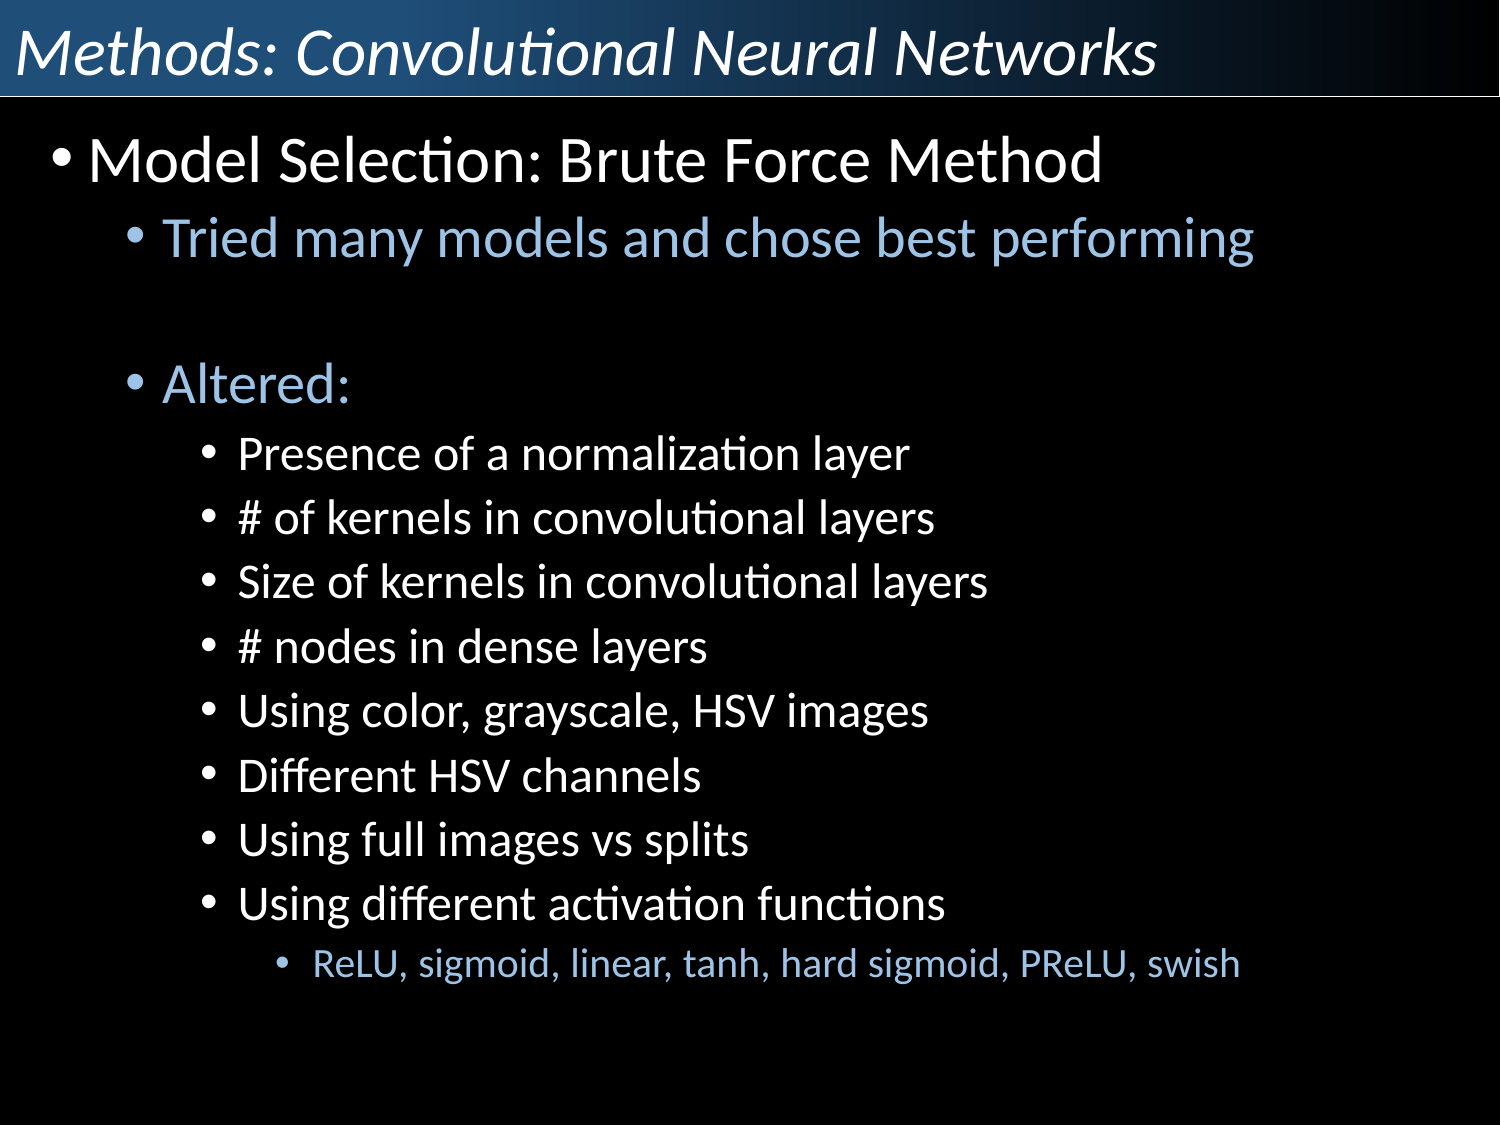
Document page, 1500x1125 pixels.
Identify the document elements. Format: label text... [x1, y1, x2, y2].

text_box Model Selection: Brute Force Method Tried many models and chose best performing Altered: Presence of a normalization layer # of kernels in convolutional layers Size of kernels in convolutional layers # nodes in dense layers Using color, grayscale, HSV images Different HSV channels Using full images vs splits Using different activation functions ReLU, sigmoid, linear, tanh, hard sigmoid, PReLU, swish [35, 117, 1465, 1095]
text_box Methods: Convolutional Neural Networks [0, 0, 1500, 97]
